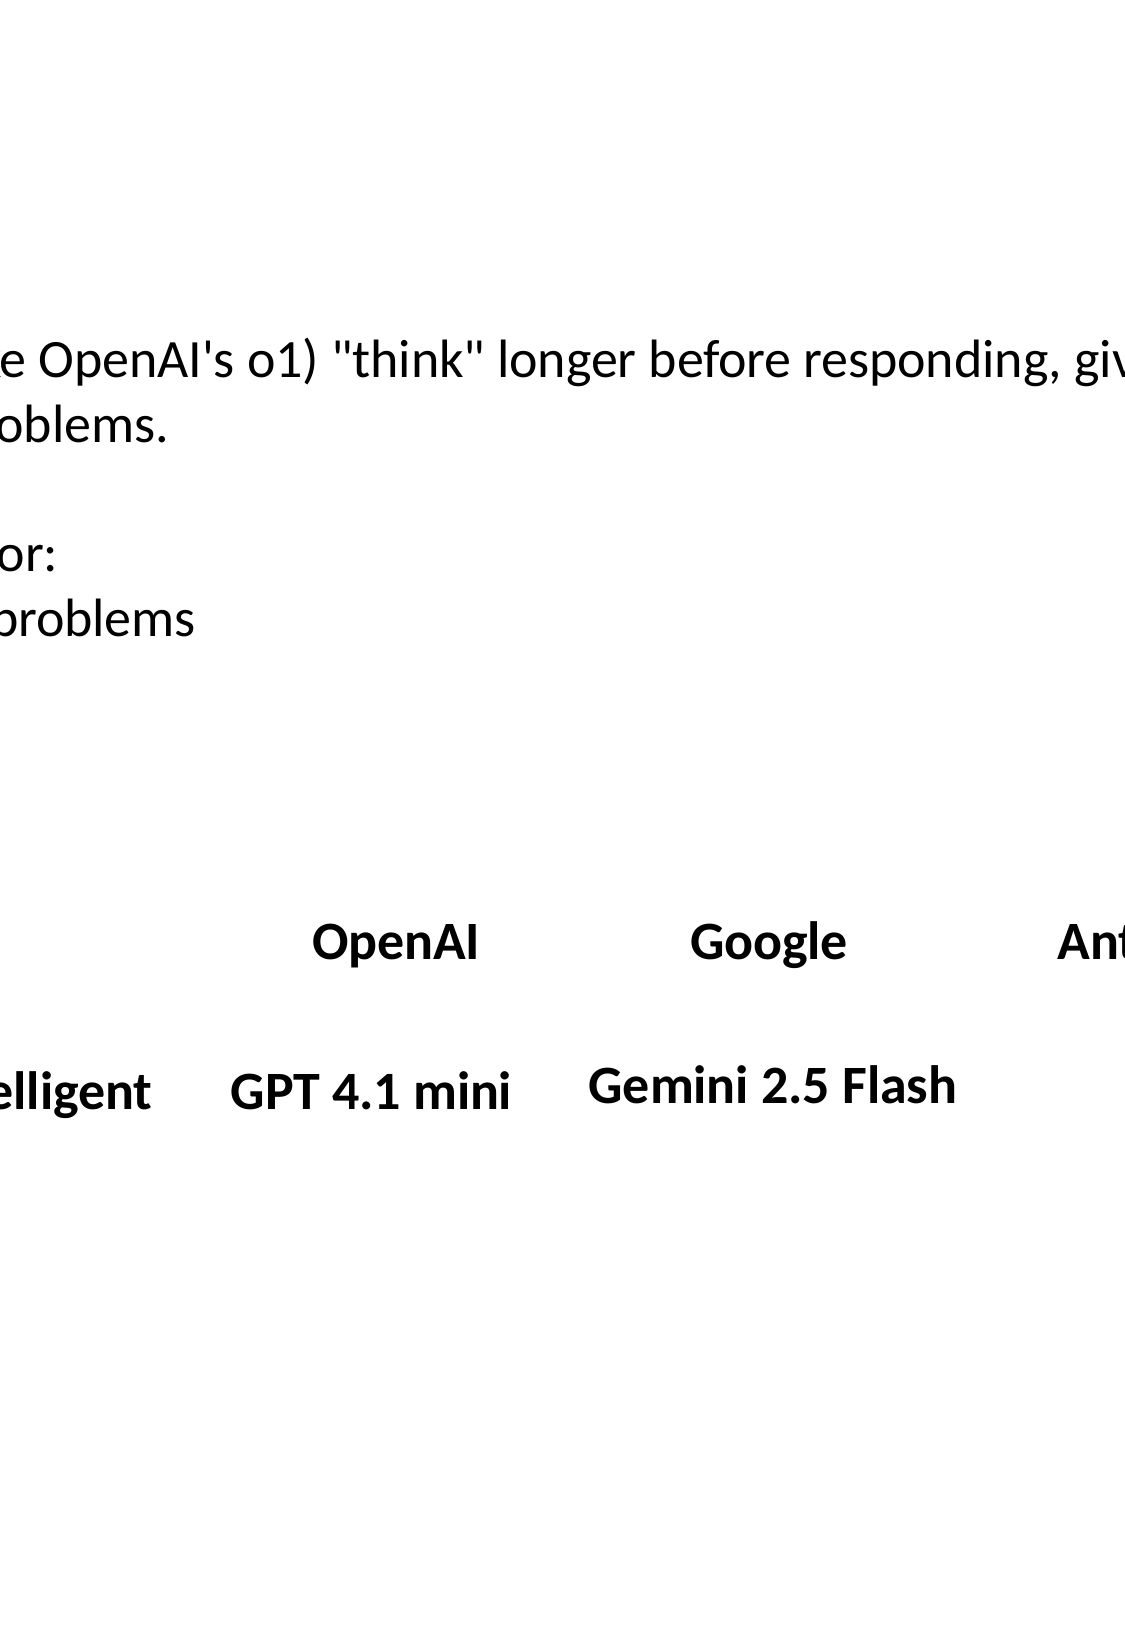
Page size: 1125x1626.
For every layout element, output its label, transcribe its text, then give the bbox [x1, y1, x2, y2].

text_box Smaller, cheaper, less intelligent [0, 1047, 168, 1128]
text_box Gemini 2.5 Flash [574, 1042, 972, 1122]
text_box GPT 4.1 mini [216, 1047, 528, 1128]
text_box OpenAI [297, 898, 496, 978]
text_box Google [675, 898, 863, 978]
text_box Anthropic [1043, 898, 1125, 978]
text_box • Reasoning models (like OpenAI's o1) "think" longer before responding, giving better answers for complex problems. Use reasoning models for: Complex math or logic problems Multi-step analysis Code debugging [0, 316, 1125, 784]
